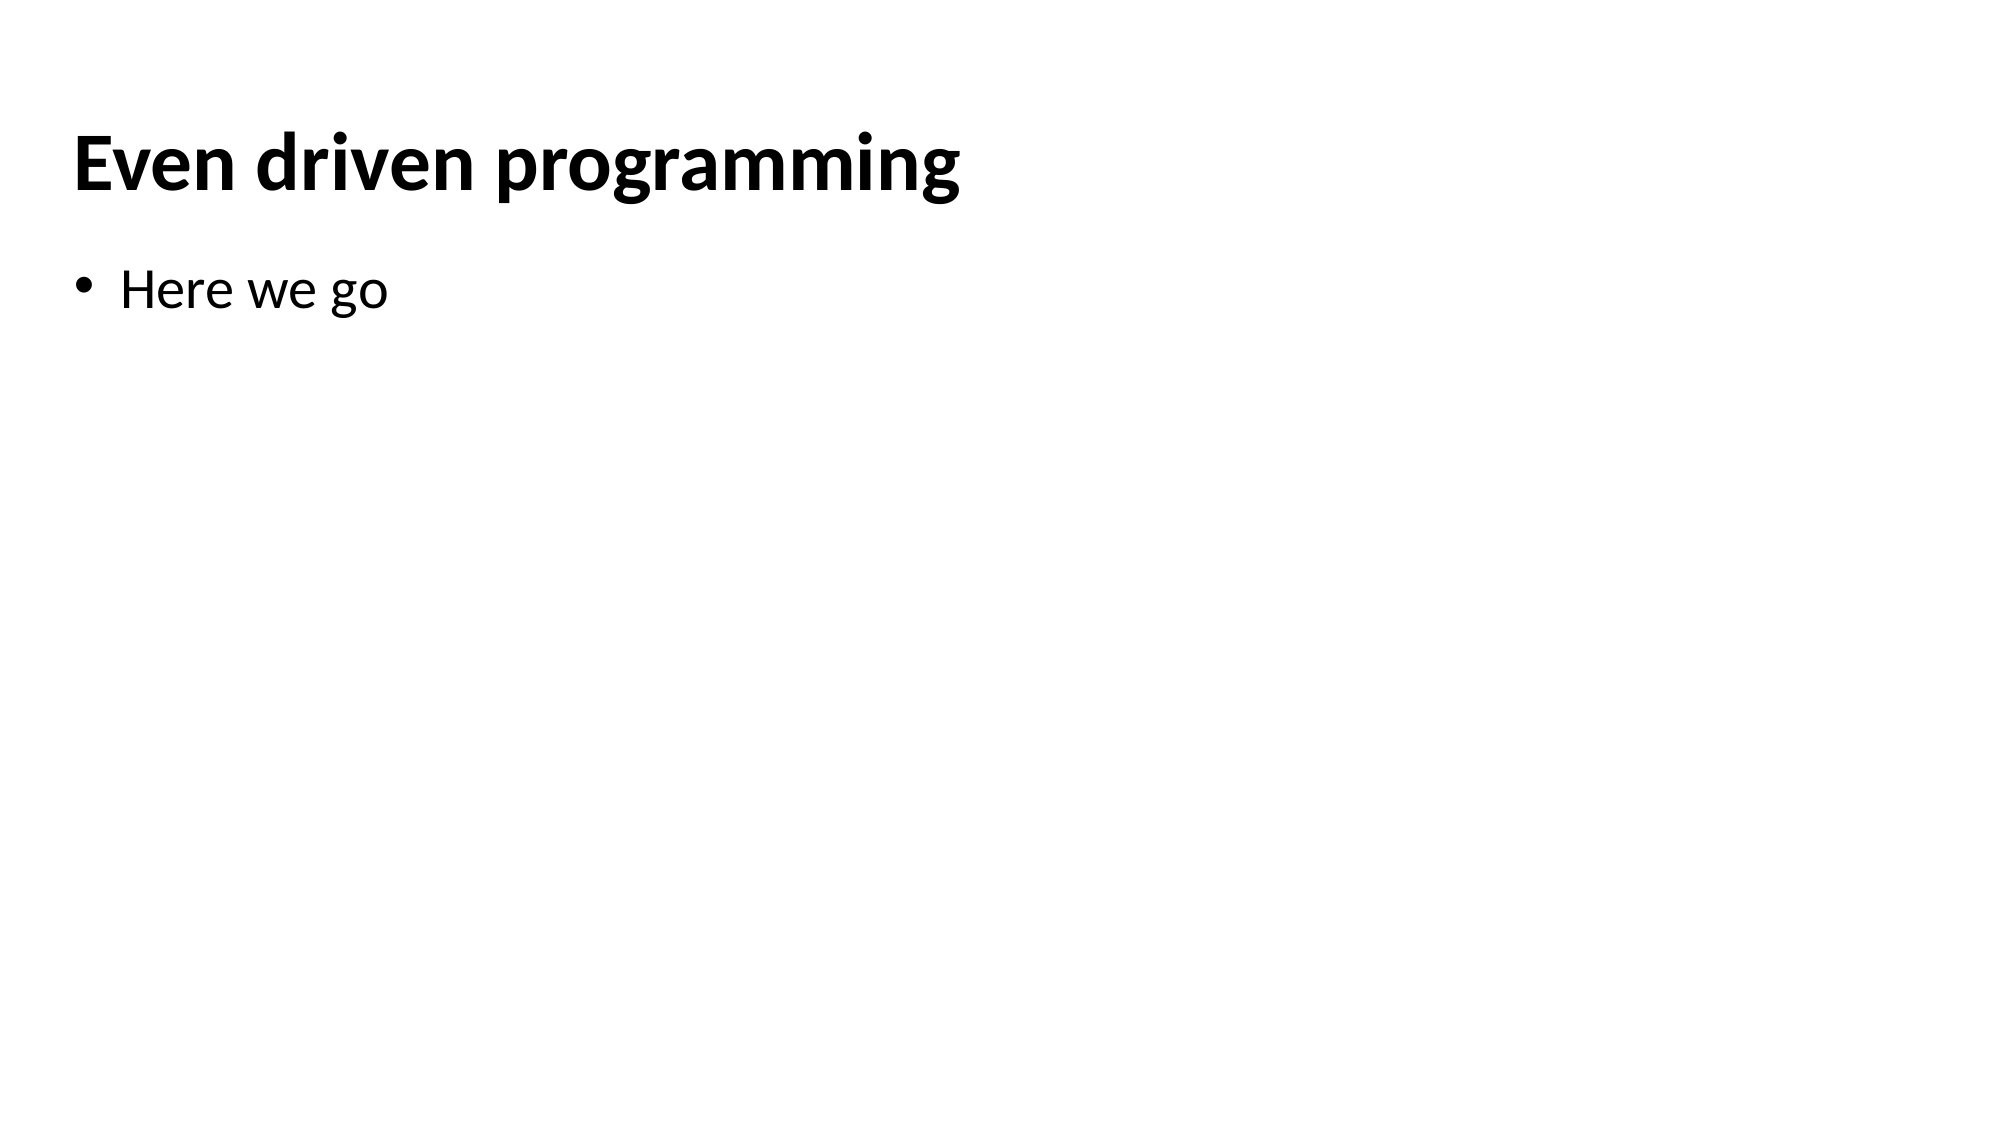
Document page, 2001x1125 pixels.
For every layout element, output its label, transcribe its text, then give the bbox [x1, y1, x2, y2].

text_box Even driven programming [0, 0, 2000, 215]
text_box Here we go [0, 242, 2000, 327]
